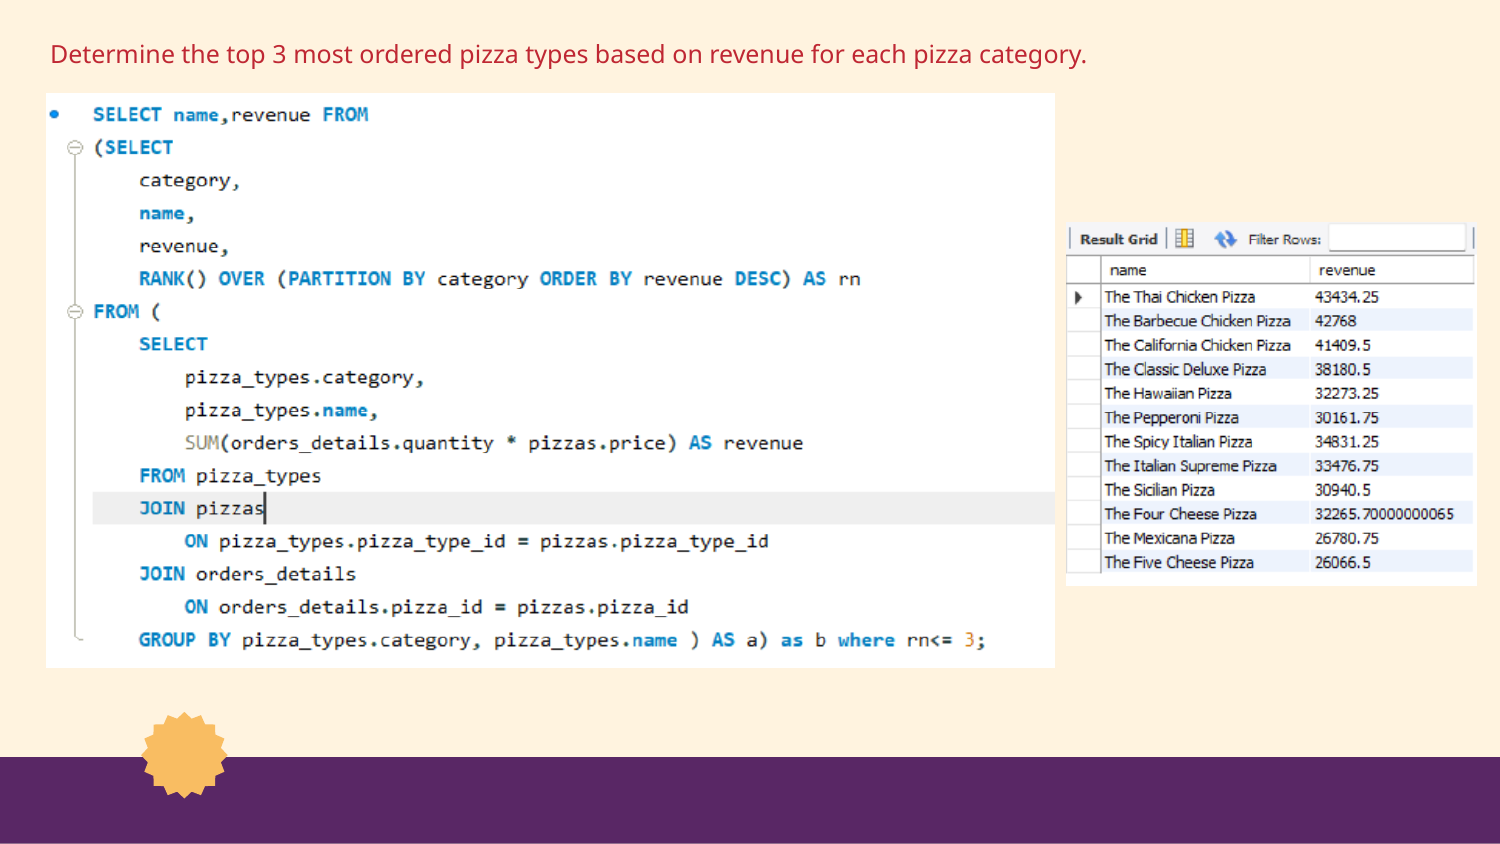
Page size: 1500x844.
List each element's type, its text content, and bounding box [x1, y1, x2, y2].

title Determine the top 3 most ordered pizza types based on revenue for each pizza category. [35, 23, 1465, 118]
picture [46, 93, 1055, 669]
picture [1066, 222, 1477, 587]
